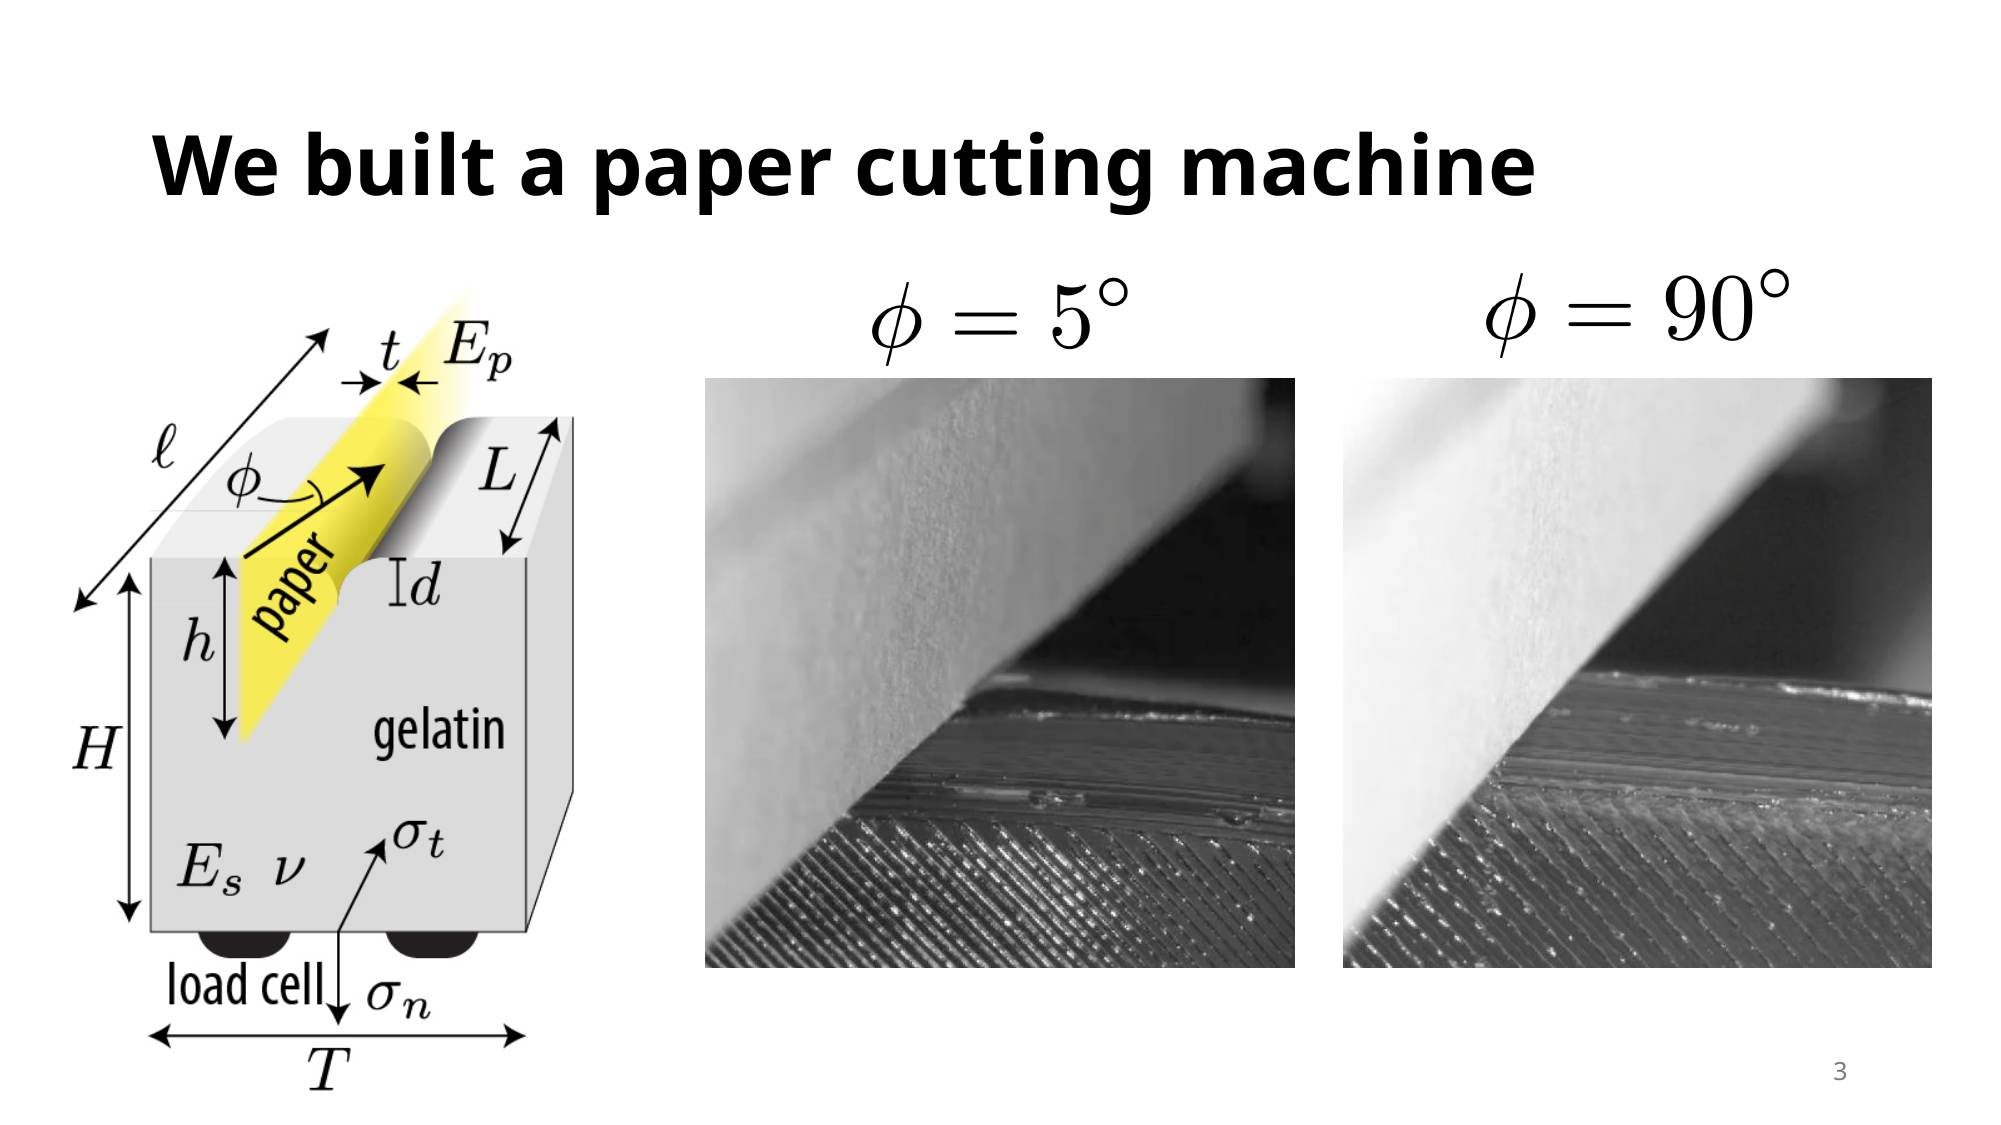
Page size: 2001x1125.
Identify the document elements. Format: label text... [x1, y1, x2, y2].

picture [1486, 268, 1789, 358]
picture [71, 276, 581, 1103]
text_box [704, 377, 1296, 969]
title We built a paper cutting machine [137, 59, 1863, 278]
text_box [1341, 377, 1934, 969]
picture [871, 276, 1129, 367]
slide_number 3 [1412, 1042, 1863, 1103]
